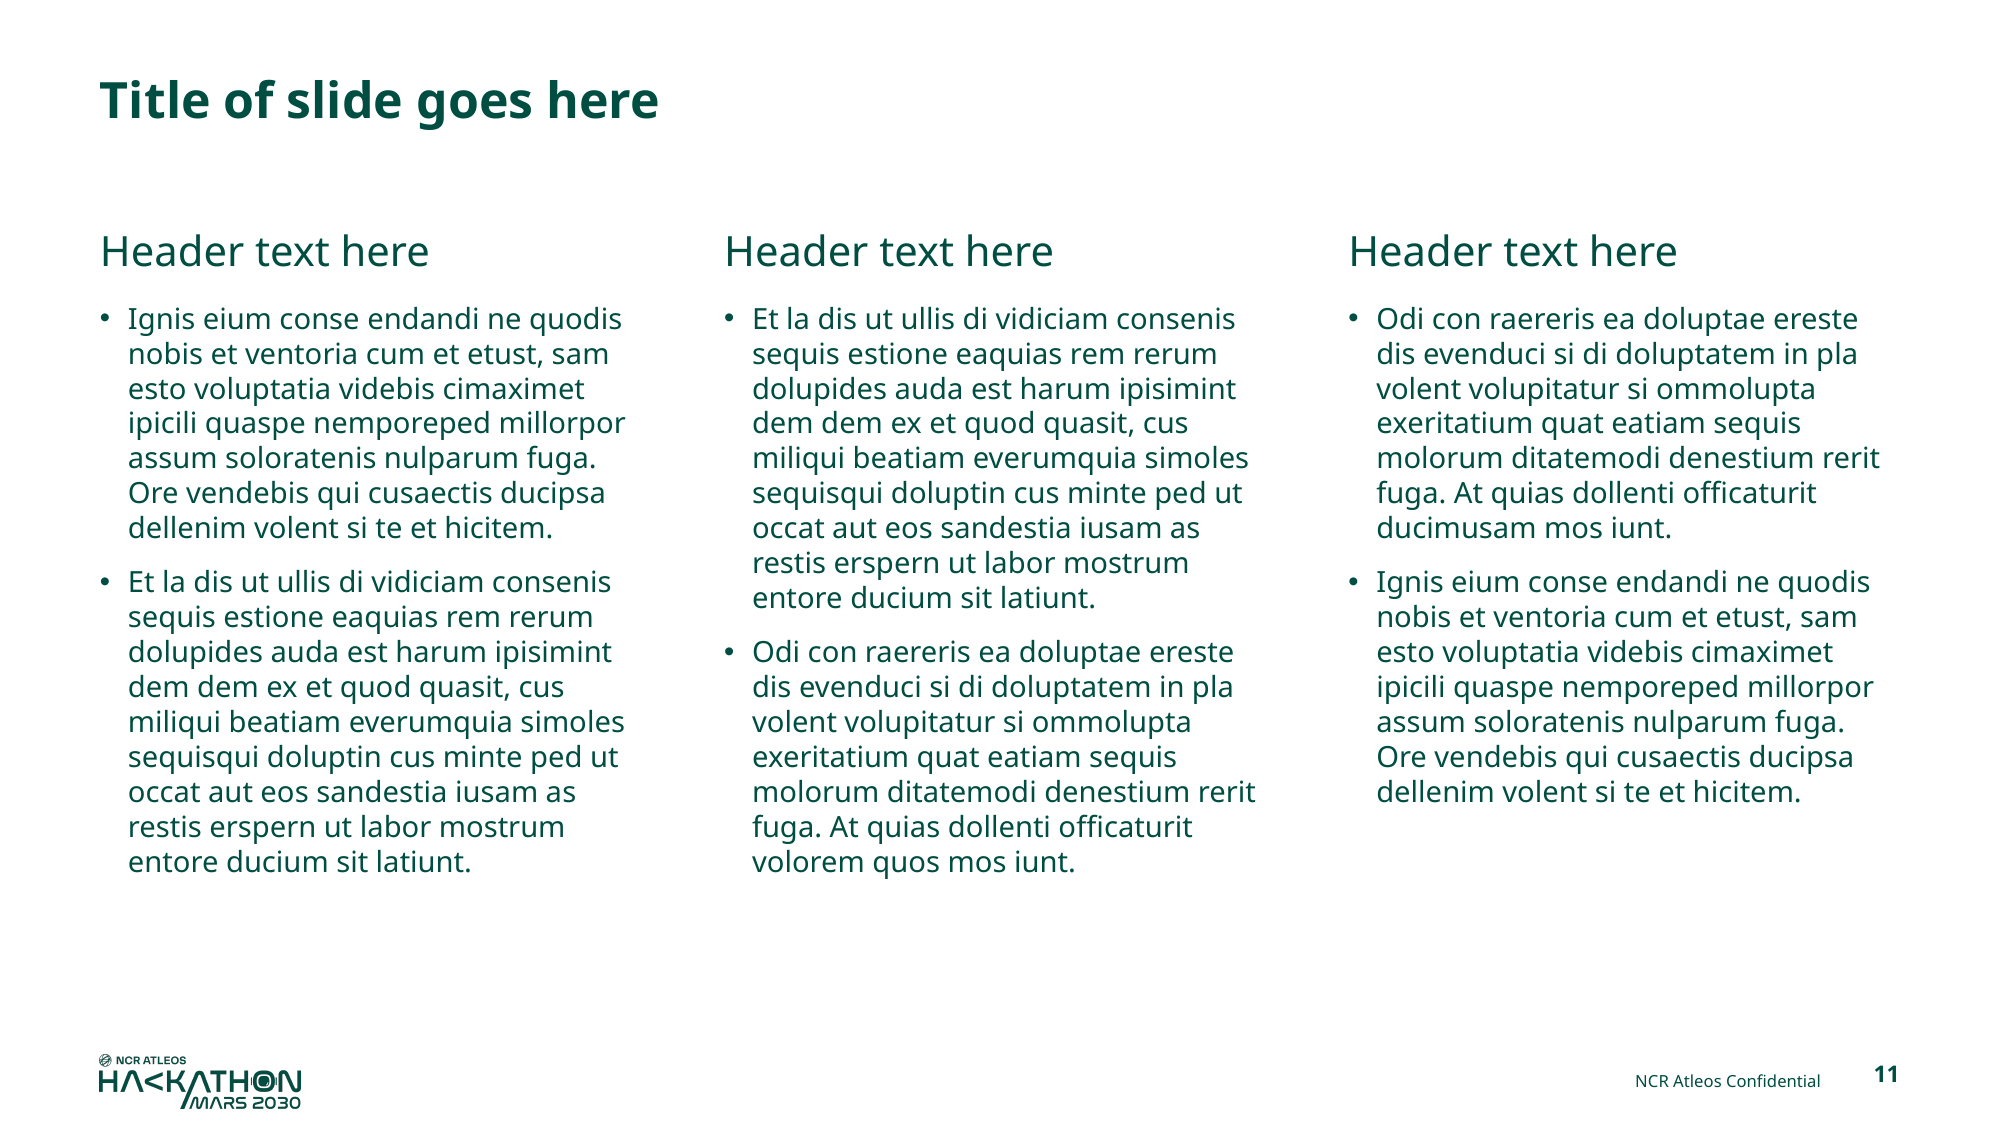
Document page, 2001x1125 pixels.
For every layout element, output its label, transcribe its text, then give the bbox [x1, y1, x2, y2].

list Header text here [99, 224, 653, 299]
title Title of slide goes here [99, 75, 1900, 188]
list Odi con raereris ea doluptae ereste dis evenduci si di doluptatem in pla volent volupitatur si ommolupta exeritatium quat eatiam sequis molorum ditatemodi denestium rerit fuga. At quias dollenti officaturit ducimusam mos iunt. Ignis eium conse endandi ne quodis nobis et ventoria cum et etust, sam esto voluptatia videbis cimaximet ipicili quaspe nemporeped millorpor assum soloratenis nulparum fuga. Ore vendebis qui cusaectis ducipsa dellenim volent si te et hicitem. [1347, 299, 1901, 1026]
list Header text here [1347, 224, 1901, 299]
footer NCR Atleos Confidential [1001, 1065, 1822, 1092]
list Ignis eium conse endandi ne quodis nobis et ventoria cum et etust, sam esto voluptatia videbis cimaximet ipicili quaspe nemporeped millorpor assum soloratenis nulparum fuga. Ore vendebis qui cusaectis ducipsa dellenim volent si te et hicitem. Et la dis ut ullis di vidiciam consenis sequis estione eaquias rem rerum dolupides auda est harum ipisimint dem dem ex et quod quasit, cus miliqui beatiam everumquia simoles sequisqui doluptin cus minte ped ut occat aut eos sandestia iusam as restis erspern ut labor mostrum entore ducium sit latiunt. [99, 299, 653, 1026]
list Header text here [723, 224, 1277, 299]
slide_number 11 [1822, 1065, 1900, 1092]
picture [99, 1054, 301, 1109]
list Et la dis ut ullis di vidiciam consenis sequis estione eaquias rem rerum dolupides auda est harum ipisimint dem dem ex et quod quasit, cus miliqui beatiam everumquia simoles sequisqui doluptin cus minte ped ut occat aut eos sandestia iusam as restis erspern ut labor mostrum entore ducium sit latiunt. Odi con raereris ea doluptae ereste dis evenduci si di doluptatem in pla volent volupitatur si ommolupta exeritatium quat eatiam sequis molorum ditatemodi denestium rerit fuga. At quias dollenti officaturit volorem quos mos iunt. [723, 299, 1277, 1026]
